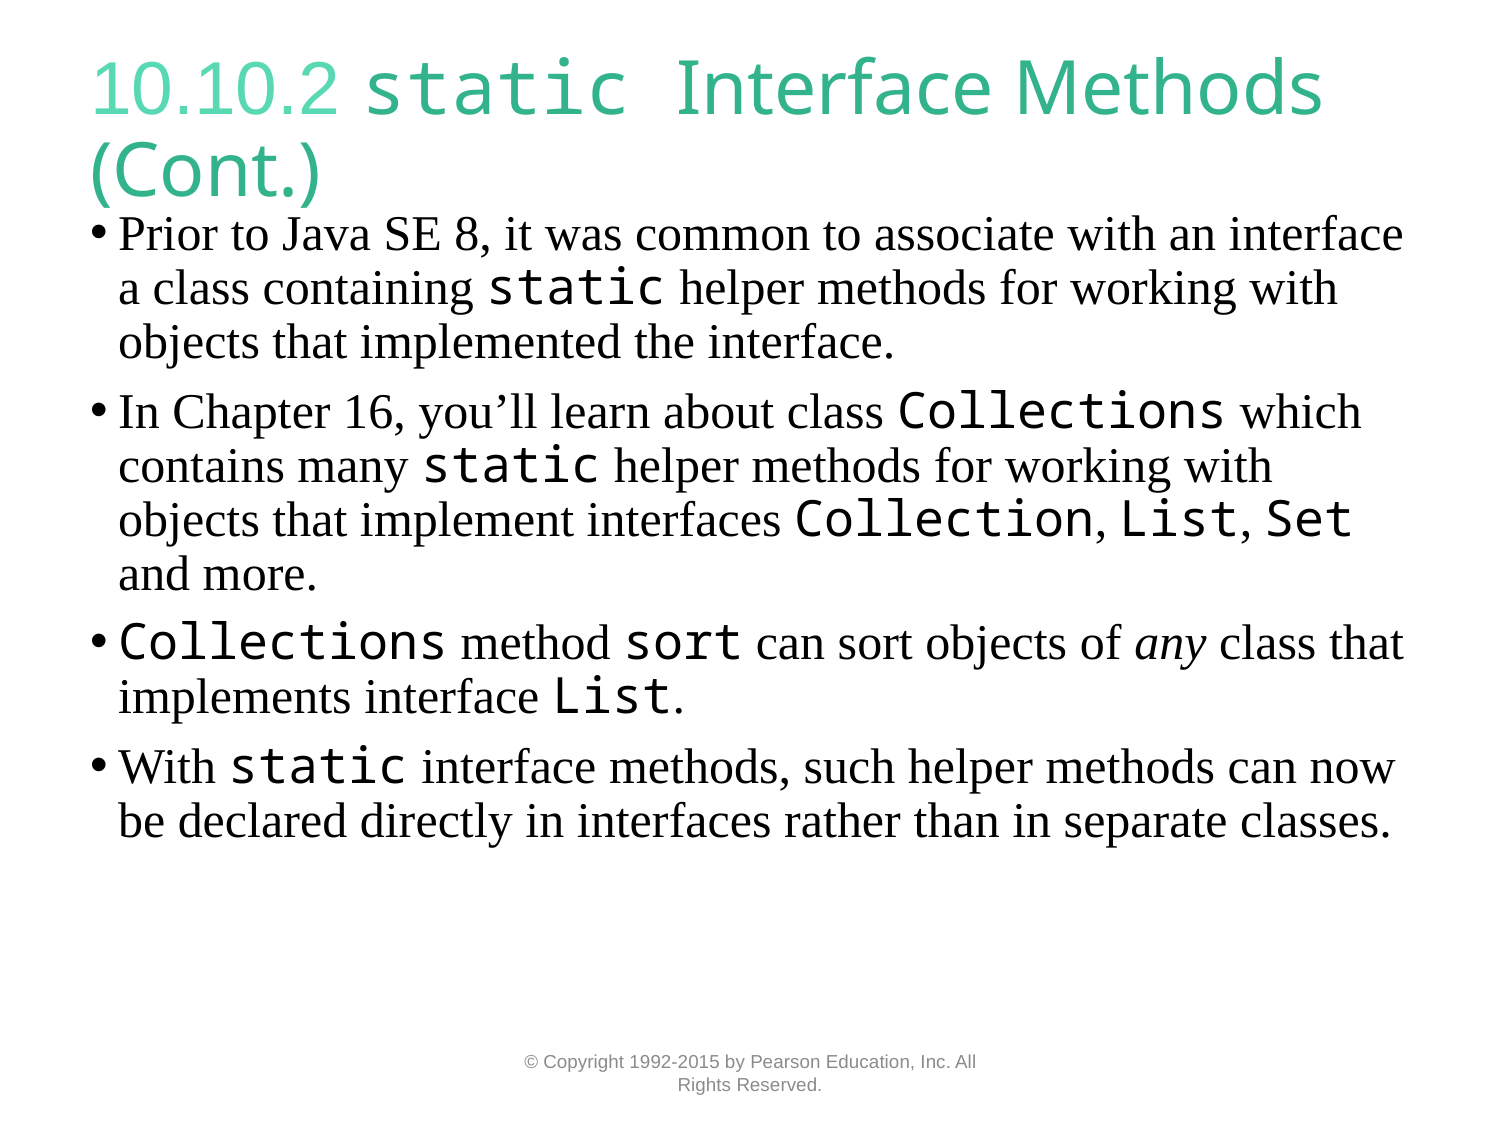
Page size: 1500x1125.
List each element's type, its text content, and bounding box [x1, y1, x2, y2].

footer © Copyright 1992-2015 by Pearson Education, Inc. All Rights Reserved. [496, 1042, 1004, 1103]
list Prior to Java SE 8, it was common to associate with an interface a class containing static helper methods for working with objects that implemented the interface. In Chapter 16, you’ll learn about class Collections which contains many static helper methods for working with objects that implement interfaces Collection, List, Set and more. Collections method sort can sort objects of any class that implements interface List. With static interface methods, such helper methods can now be declared directly in interfaces rather than in separate classes. [75, 200, 1425, 943]
title 10.10.2 static Interface Methods (Cont.) [75, 37, 1425, 200]
